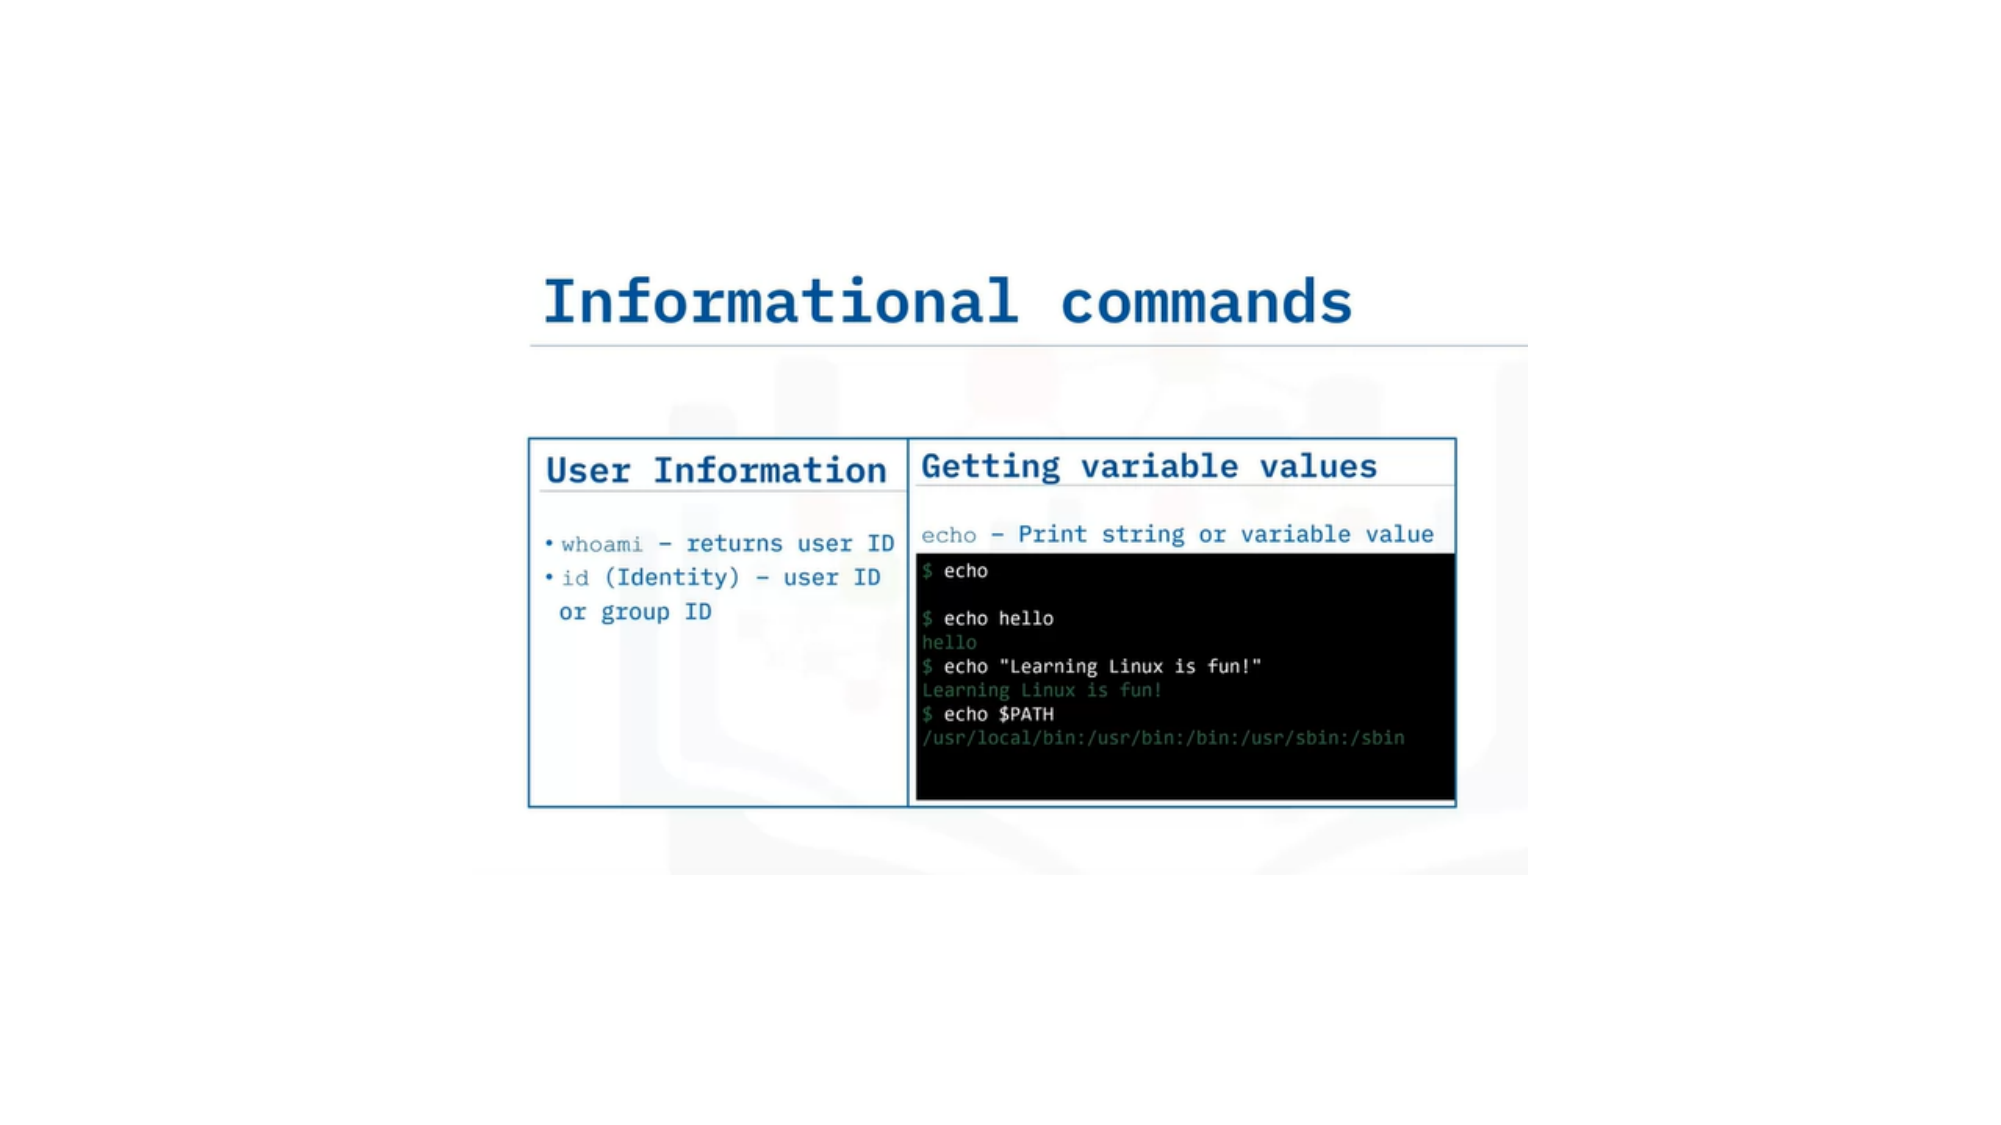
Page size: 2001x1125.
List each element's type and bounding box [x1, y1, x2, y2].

picture [472, 250, 1528, 875]
